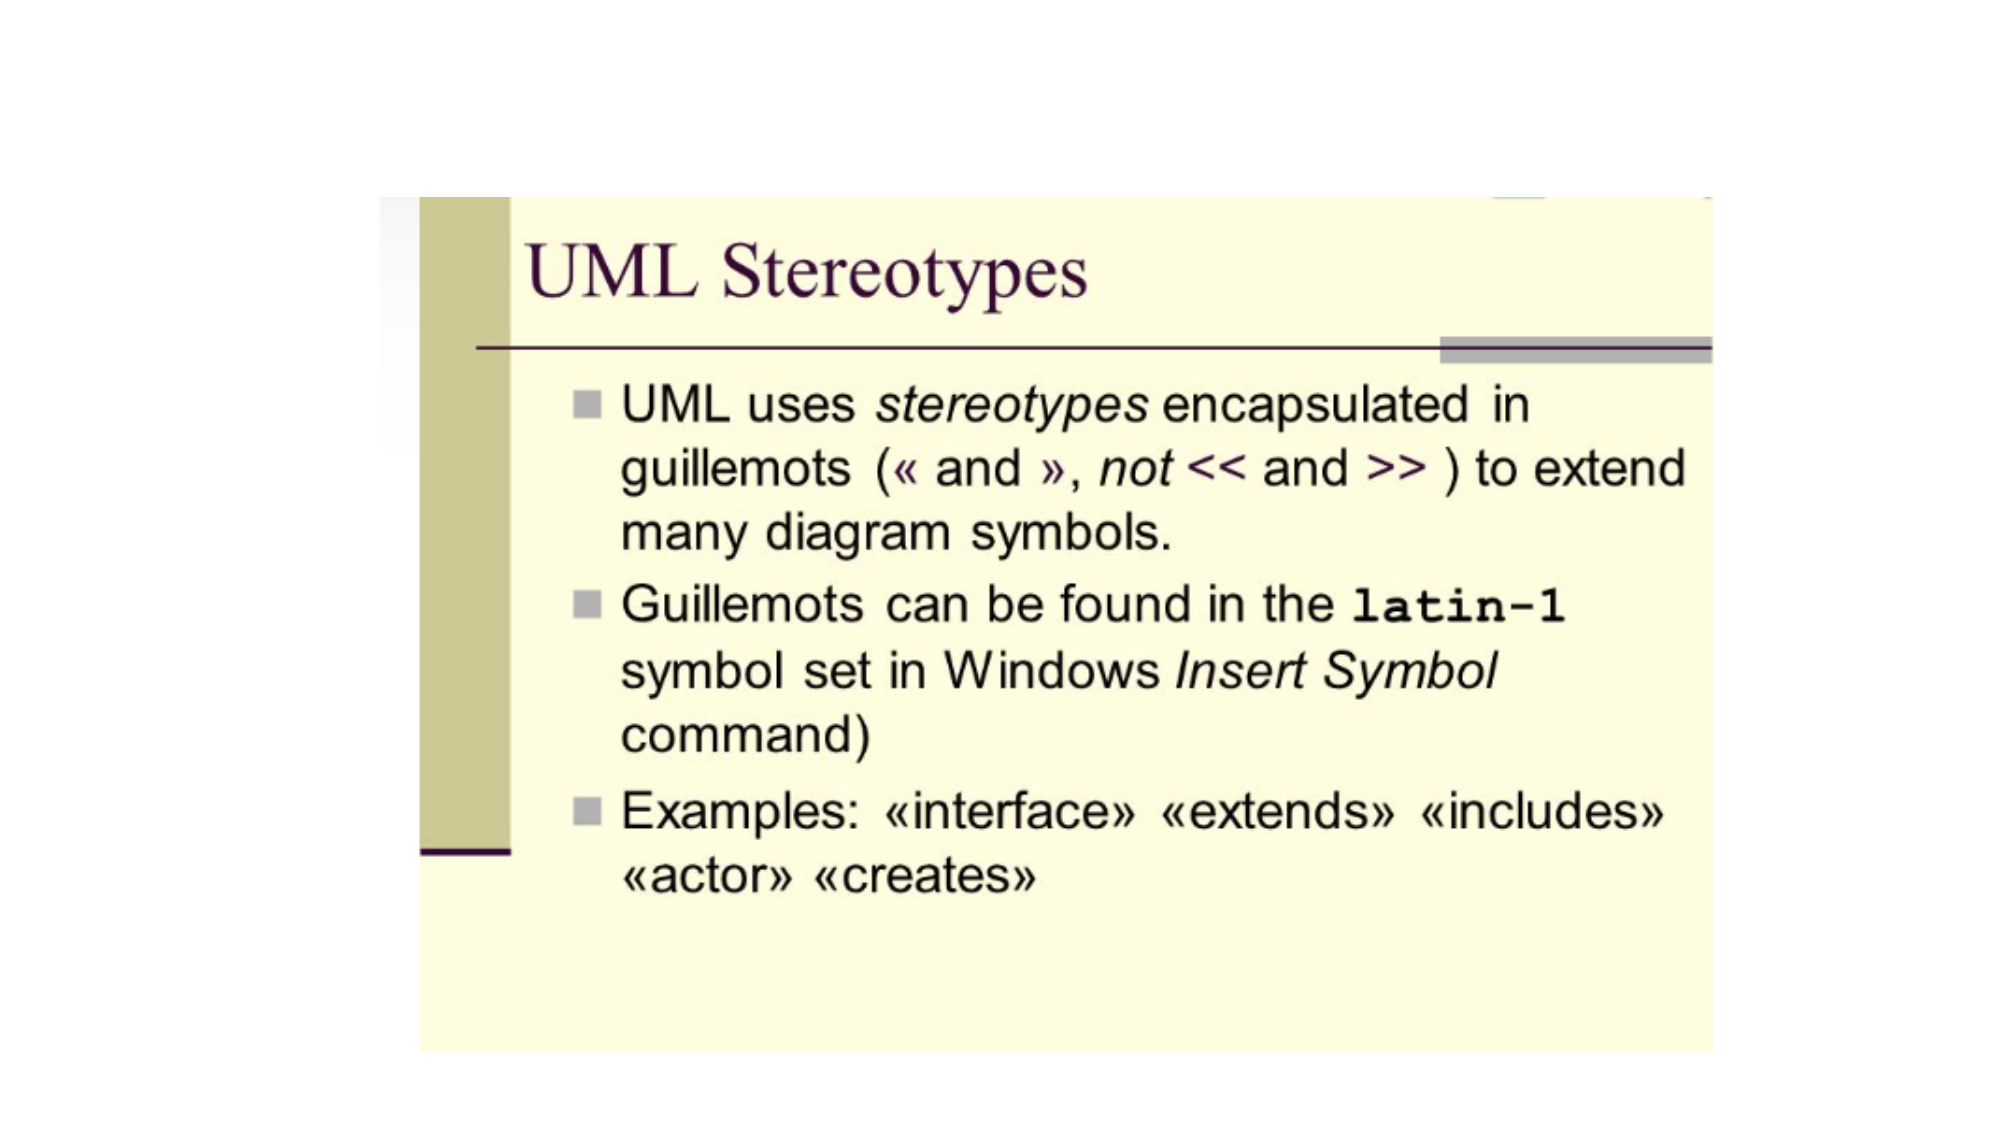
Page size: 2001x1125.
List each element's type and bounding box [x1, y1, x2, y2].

list [379, 197, 1714, 1052]
